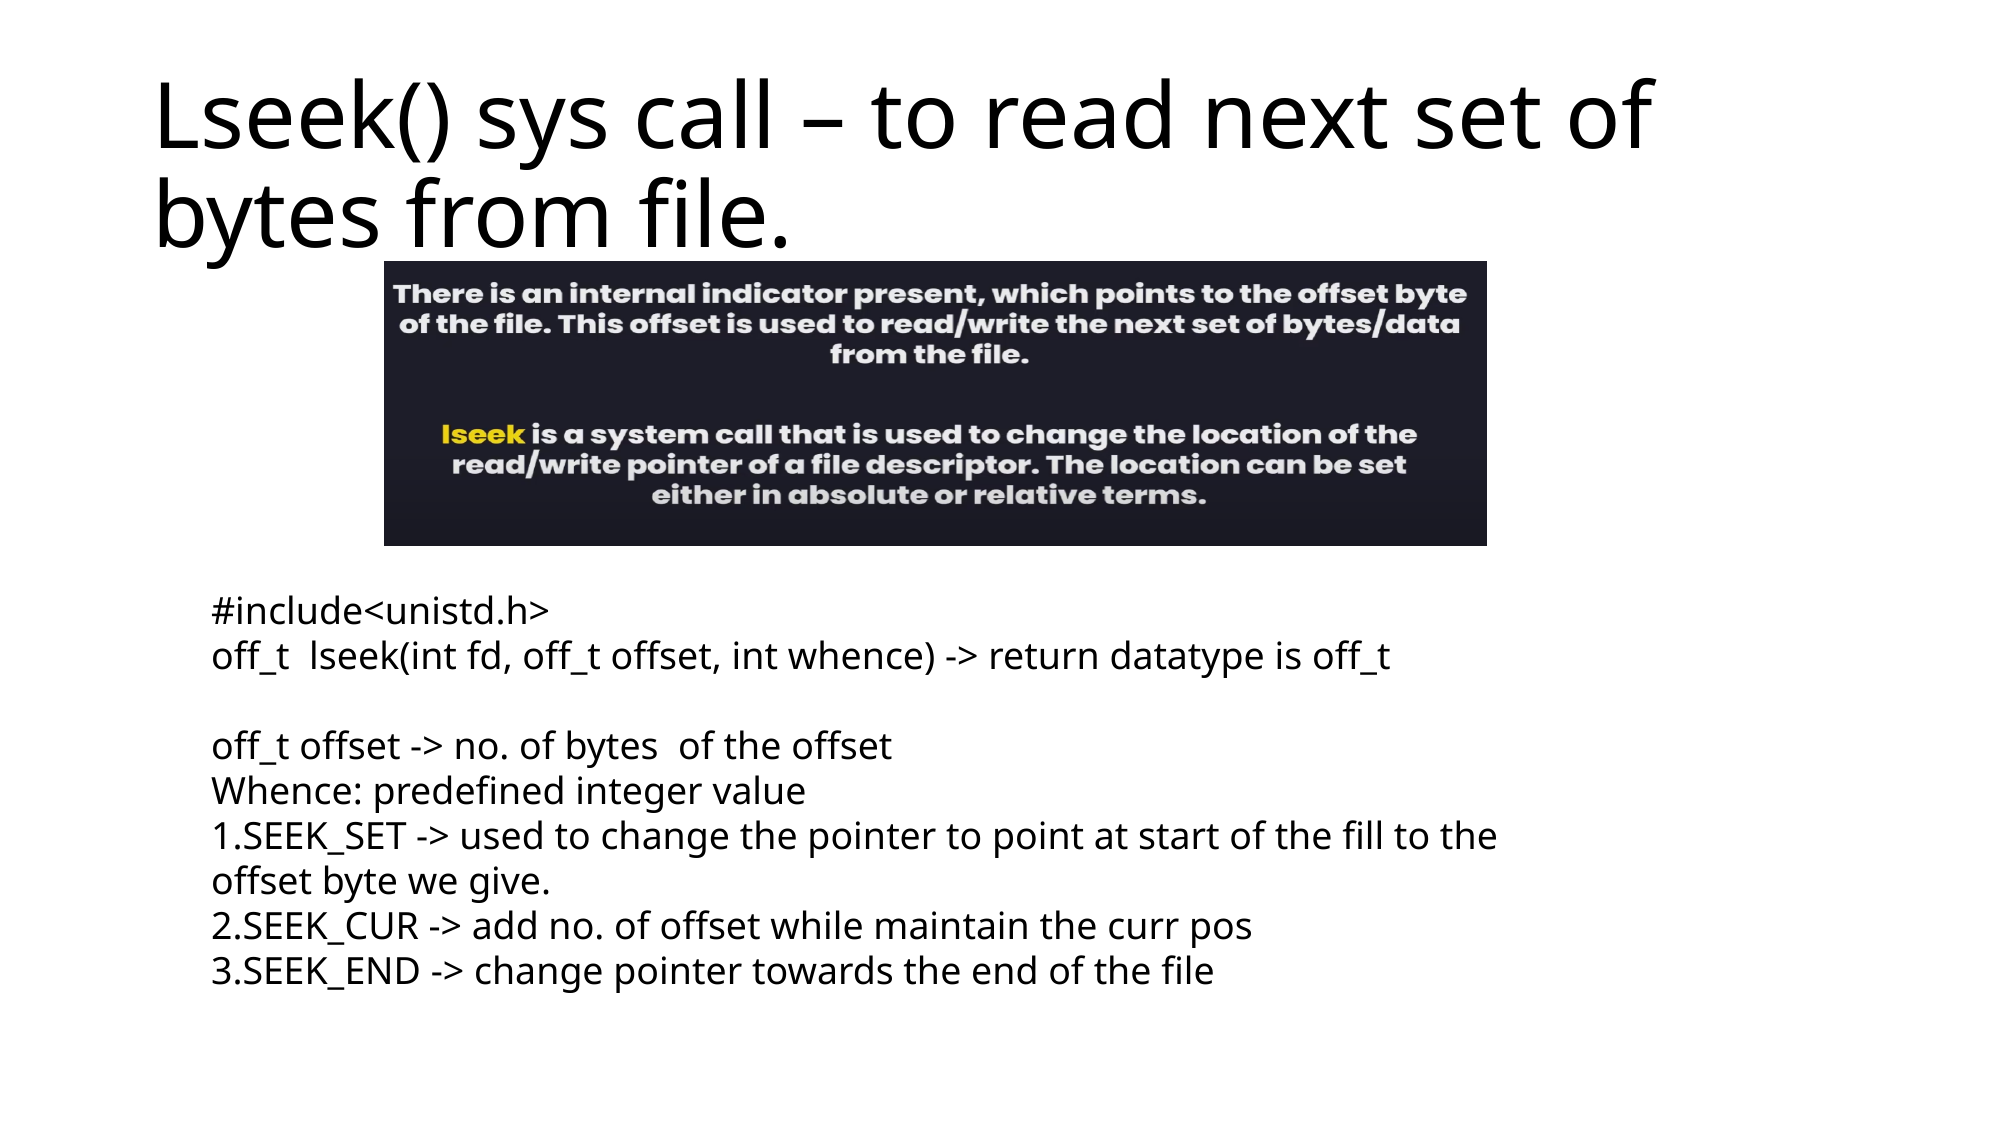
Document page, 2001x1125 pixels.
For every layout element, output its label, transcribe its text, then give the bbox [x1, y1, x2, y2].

text_box #include<unistd.h> off_t lseek(int fd, off_t offset, int whence) -> return datatype is off_t off_t offset -> no. of bytes of the offset Whence: predefined integer value 1.SEEK_SET -> used to change the pointer to point at start of the fill to the offset byte we give. 2.SEEK_CUR -> add no. of offset while maintain the curr pos 3.SEEK_END -> change pointer towards the end of the file [196, 579, 1562, 1000]
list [383, 261, 1487, 547]
title Lseek() sys call – to read next set of bytes from file. [137, 59, 1863, 278]
